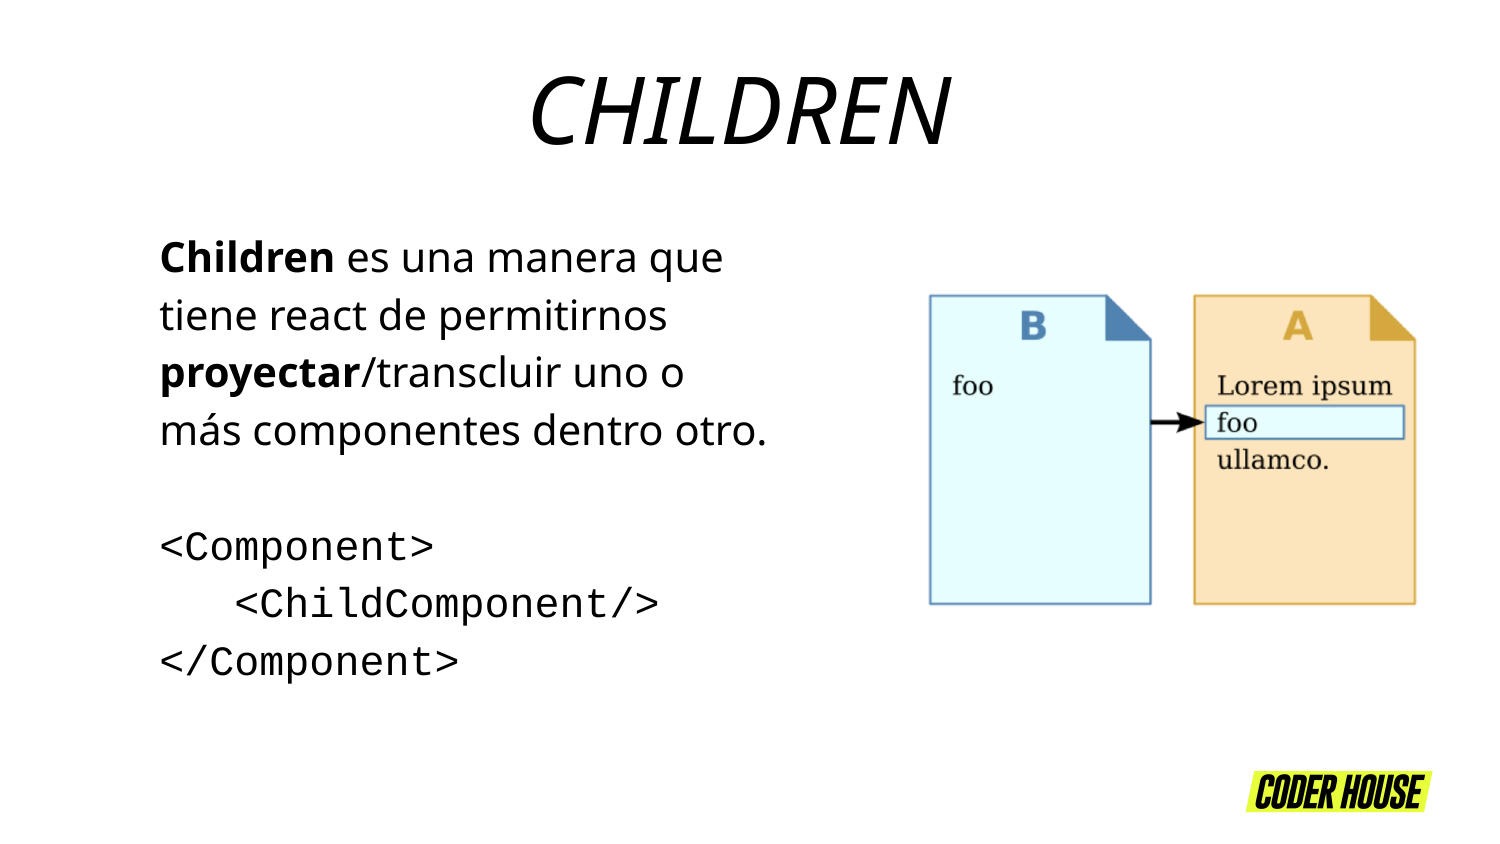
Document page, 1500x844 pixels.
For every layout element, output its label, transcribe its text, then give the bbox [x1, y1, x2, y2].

text_box CHILDREN [274, 35, 1204, 198]
picture [913, 284, 1426, 612]
picture [1241, 764, 1437, 819]
text_box Children es una manera que tiene react de permitirnos proyectar/transcluir uno o más componentes dentro otro. <Component> <ChildComponent/> </Component> [144, 208, 793, 688]
